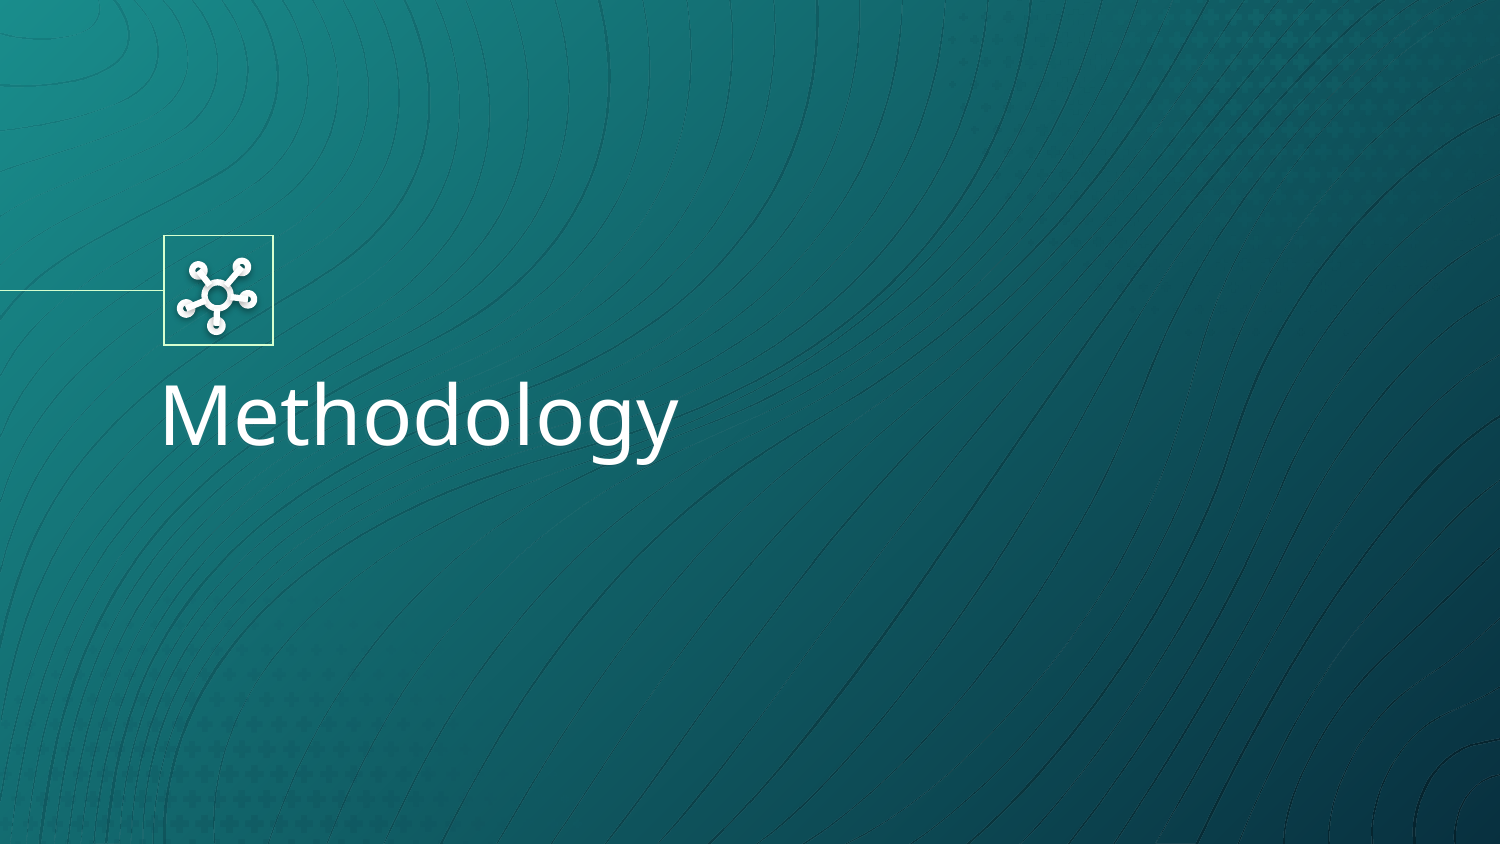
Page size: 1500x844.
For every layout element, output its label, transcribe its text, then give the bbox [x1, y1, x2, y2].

title Methodology [158, 273, 1339, 464]
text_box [179, 260, 255, 333]
